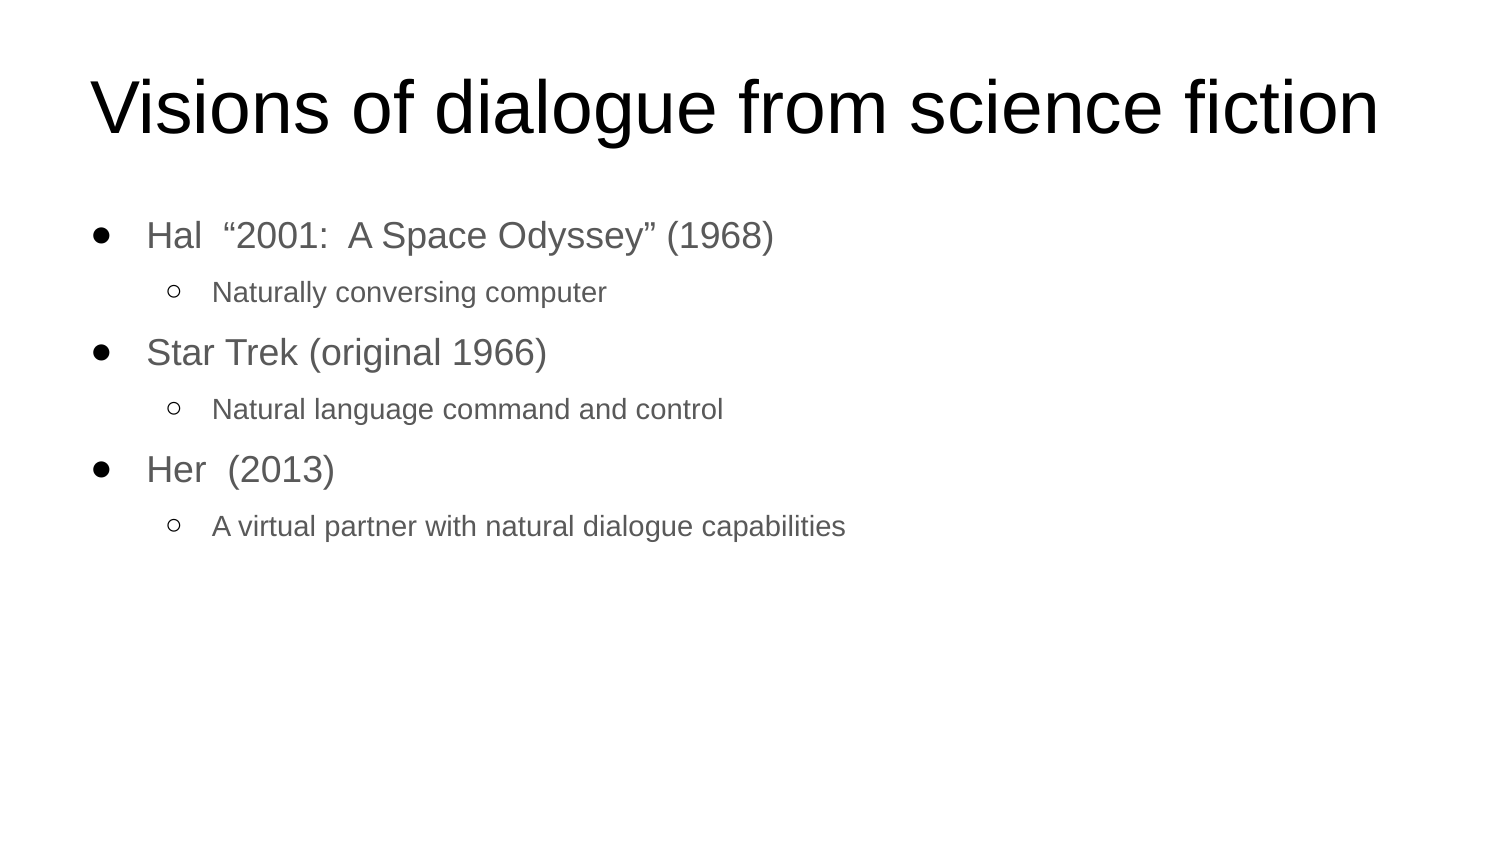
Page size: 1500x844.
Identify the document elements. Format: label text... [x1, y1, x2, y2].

title Visions of dialogue from science fiction [75, 33, 1425, 175]
list Hal “2001: A Space Odyssey” (1968) Naturally conversing computer Star Trek (original 1966) Natural language command and control Her (2013) A virtual partner with natural dialogue capabilities [75, 196, 1425, 754]
